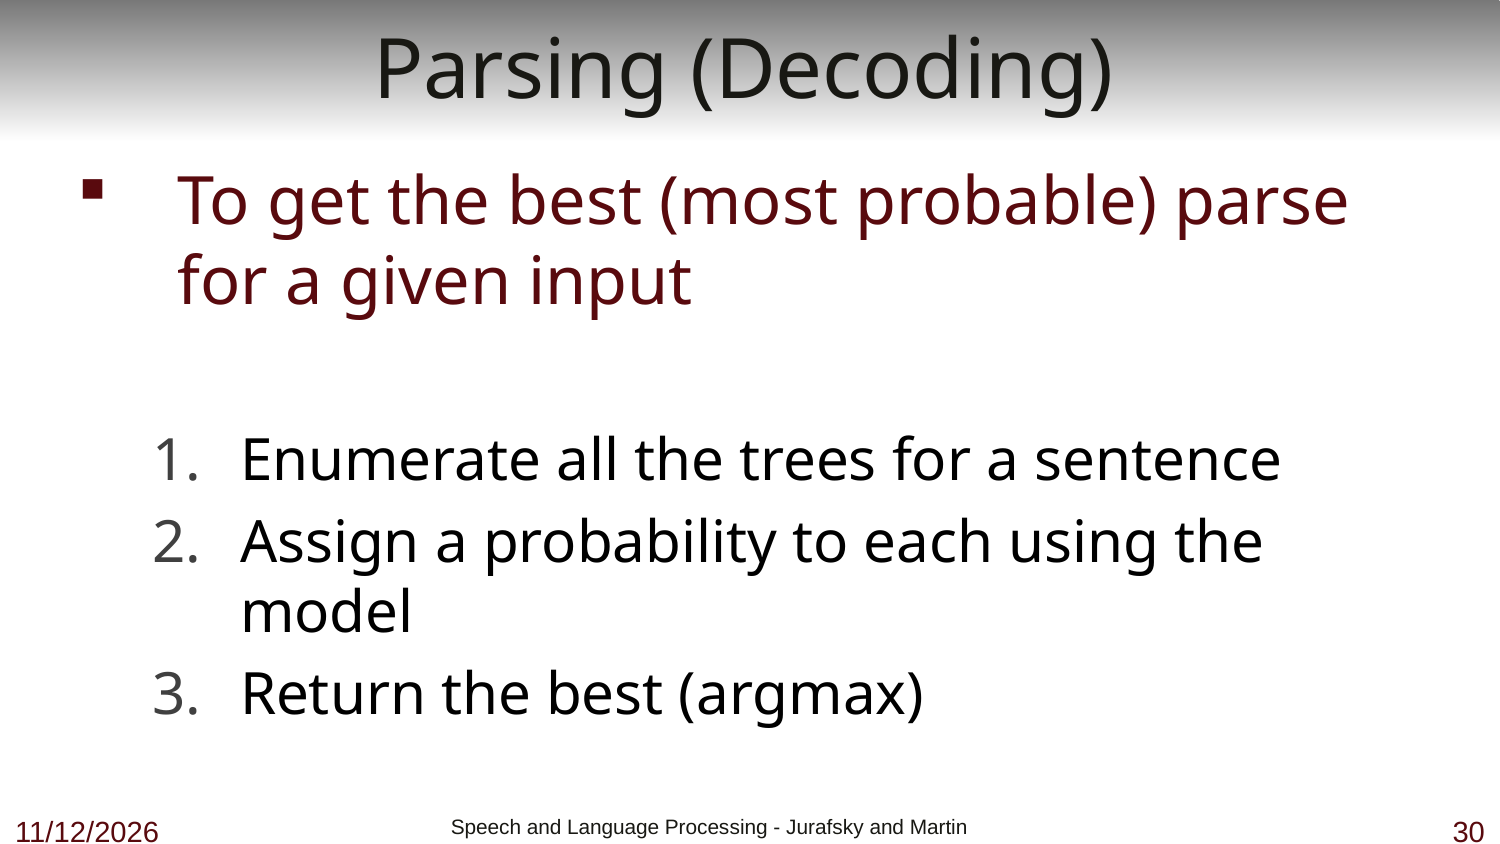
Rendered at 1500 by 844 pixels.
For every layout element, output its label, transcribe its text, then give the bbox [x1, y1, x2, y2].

list To get the best (most probable) parse for a given input Enumerate all the trees for a sentence Assign a probability to each using the model Return the best (argmax) [62, 150, 1413, 797]
slide_number 30 [1424, 806, 1500, 844]
footer Speech and Language Processing - Jurafsky and Martin [199, 806, 1424, 844]
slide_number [0, 806, 199, 844]
title Parsing (Decoding) [12, 0, 1475, 132]
